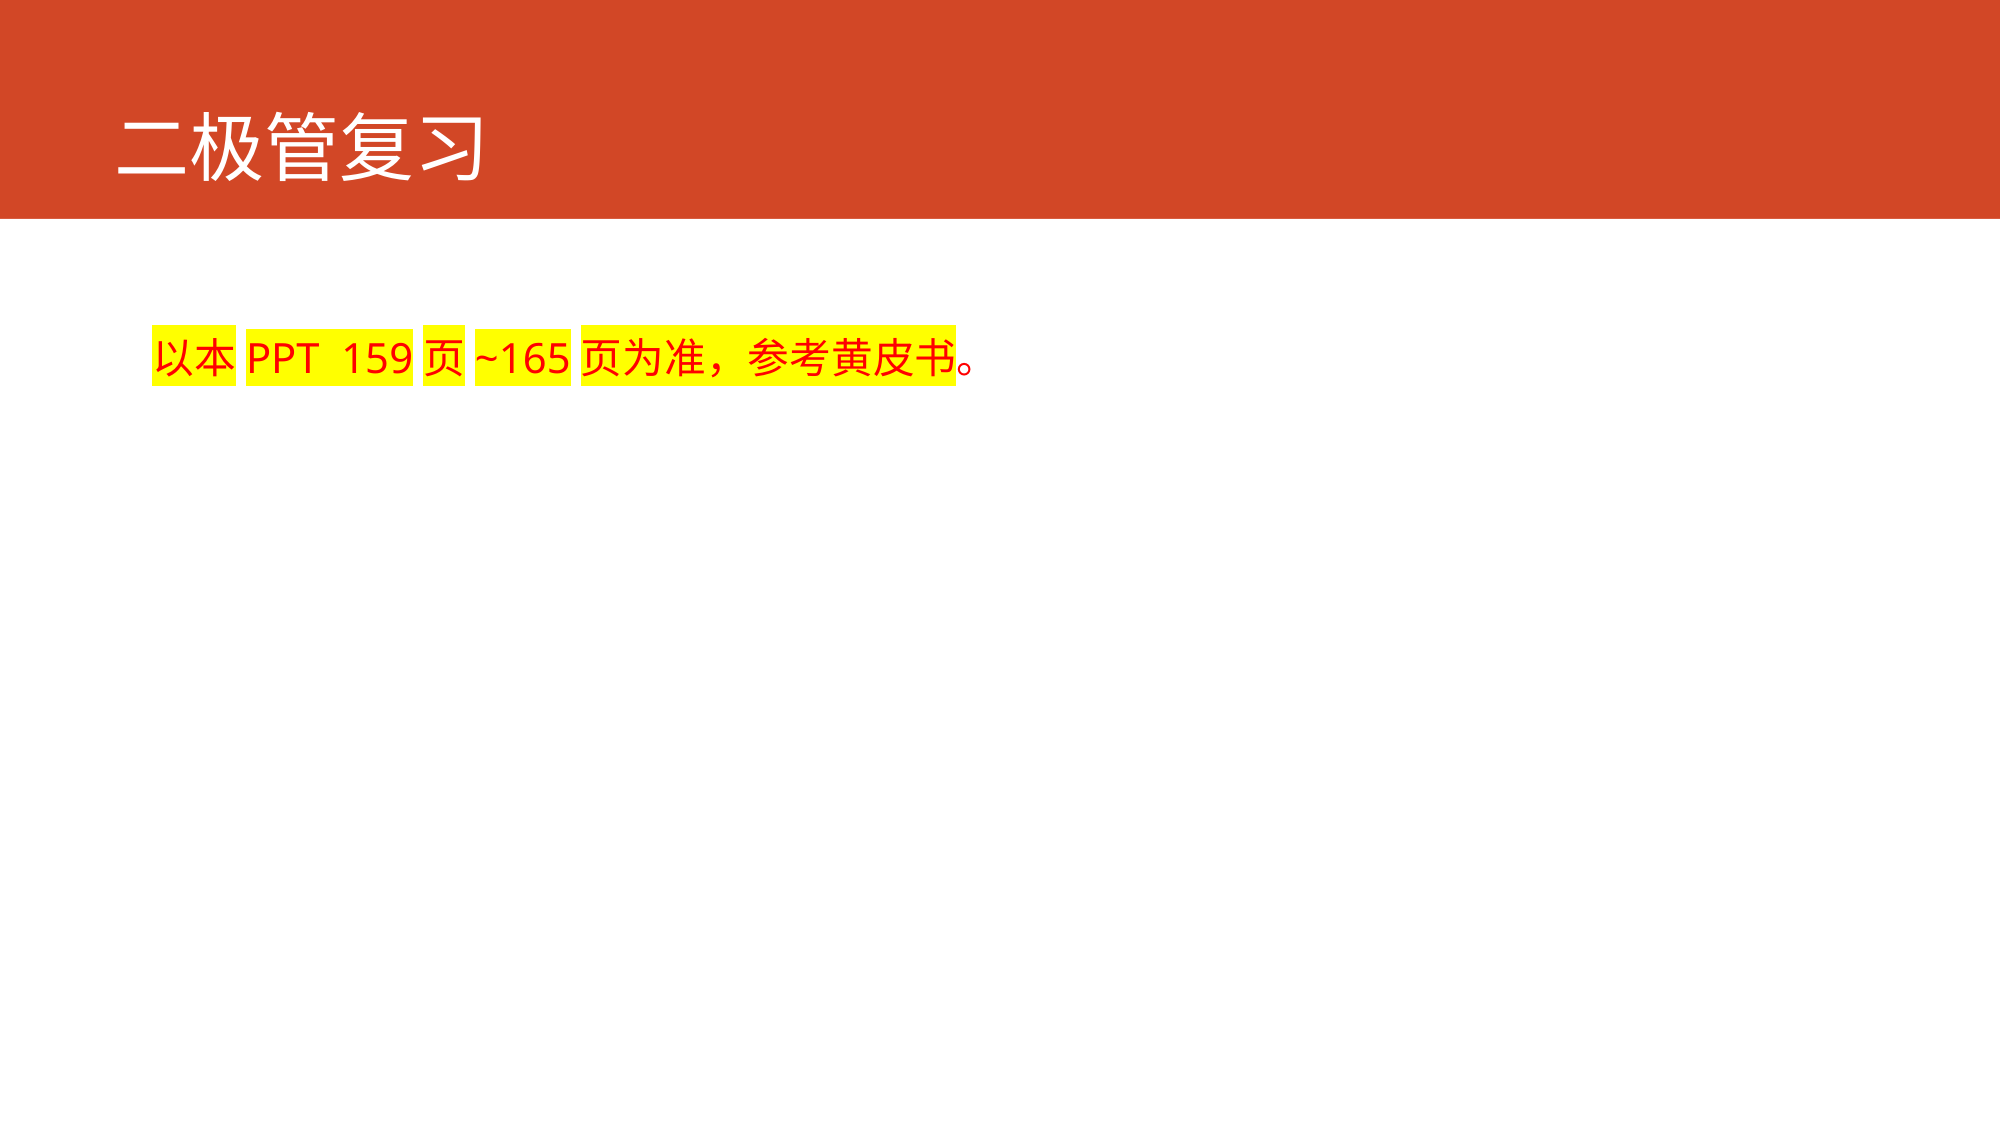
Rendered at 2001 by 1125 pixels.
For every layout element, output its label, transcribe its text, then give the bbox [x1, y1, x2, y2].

list 以本PPT 159页~165页为准，参考黄皮书。 [137, 299, 1846, 450]
title 二极管复习 [99, 0, 1863, 199]
